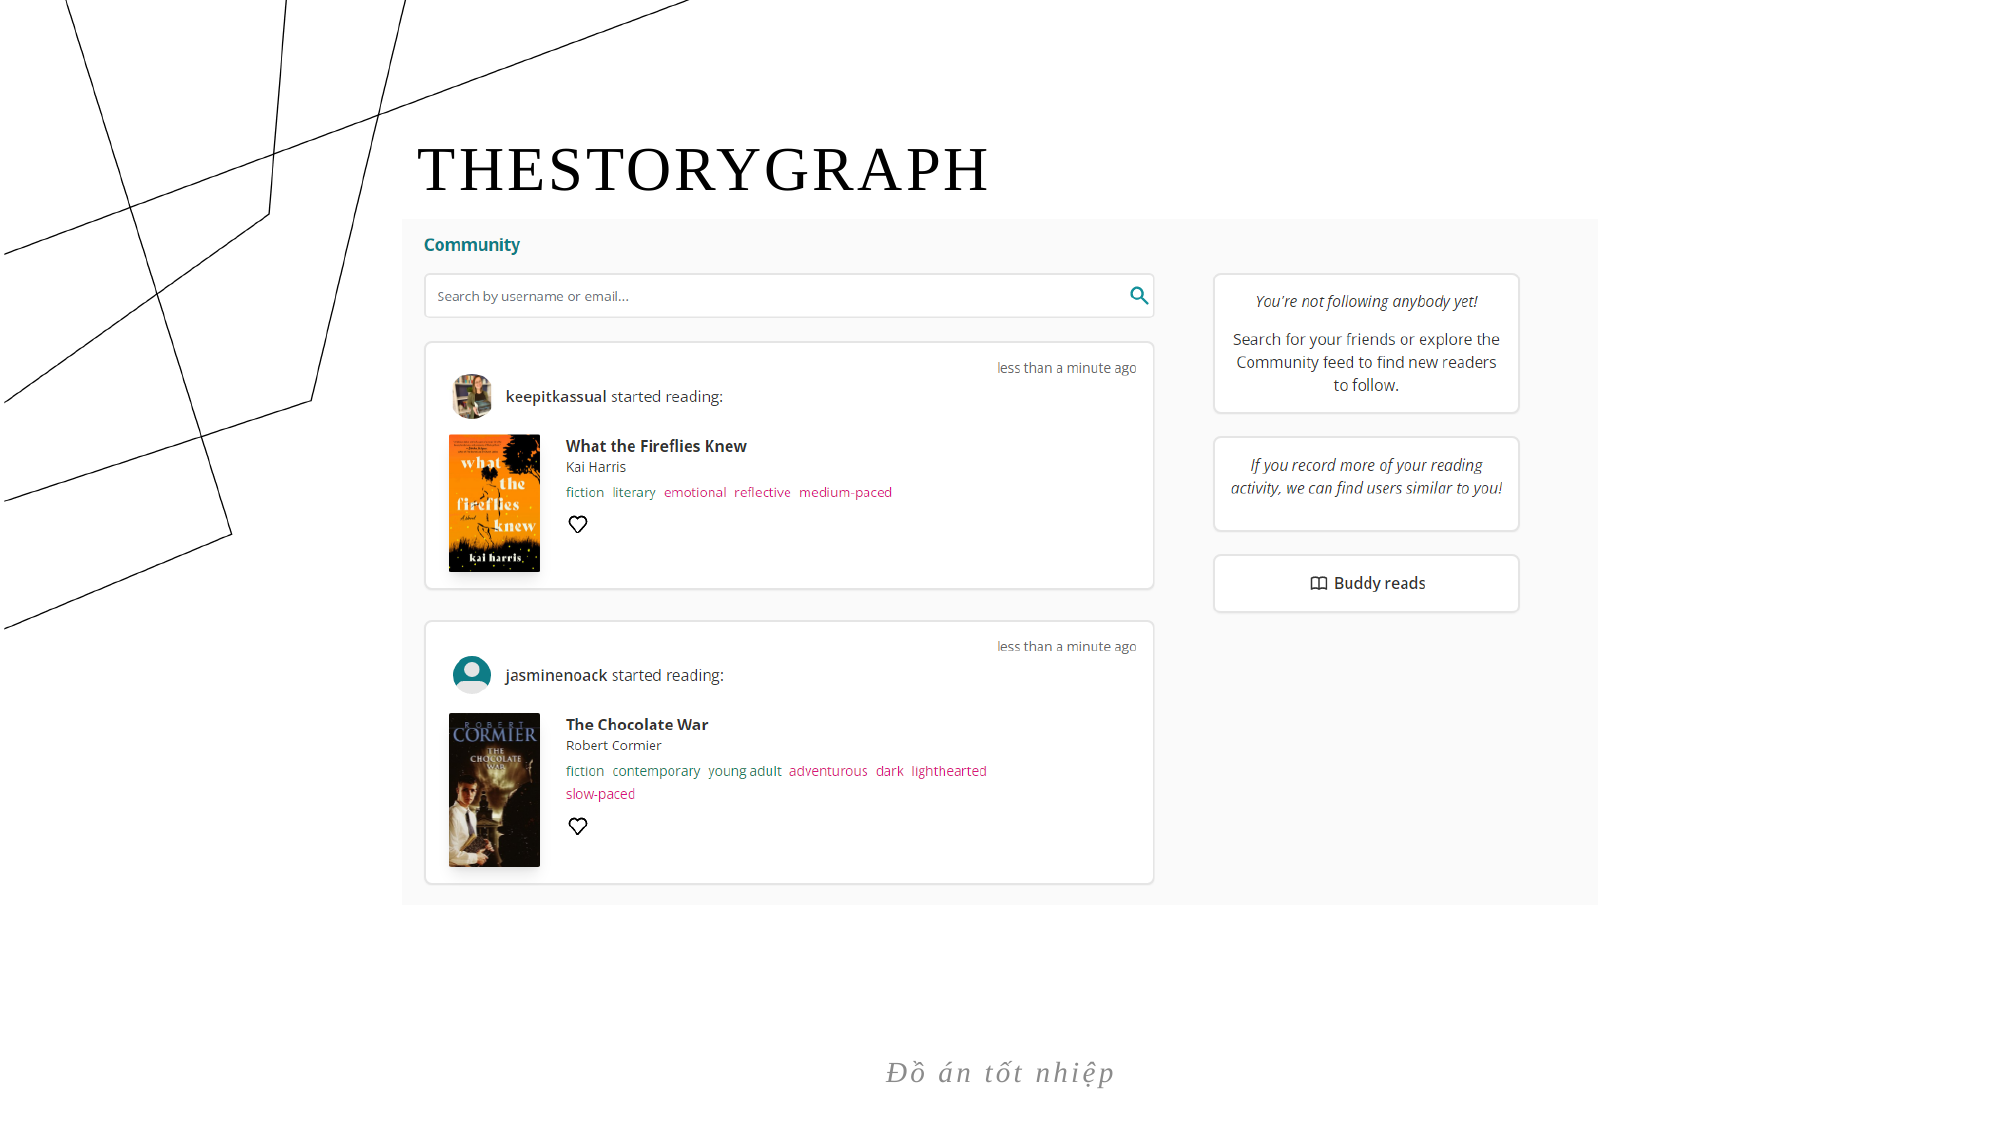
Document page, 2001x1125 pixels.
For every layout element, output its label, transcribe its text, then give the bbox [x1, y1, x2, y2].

footer Đồ án tốt nhiệp [662, 1042, 1338, 1103]
title Thestorygraph [402, 128, 1785, 213]
picture [4, 0, 1598, 905]
